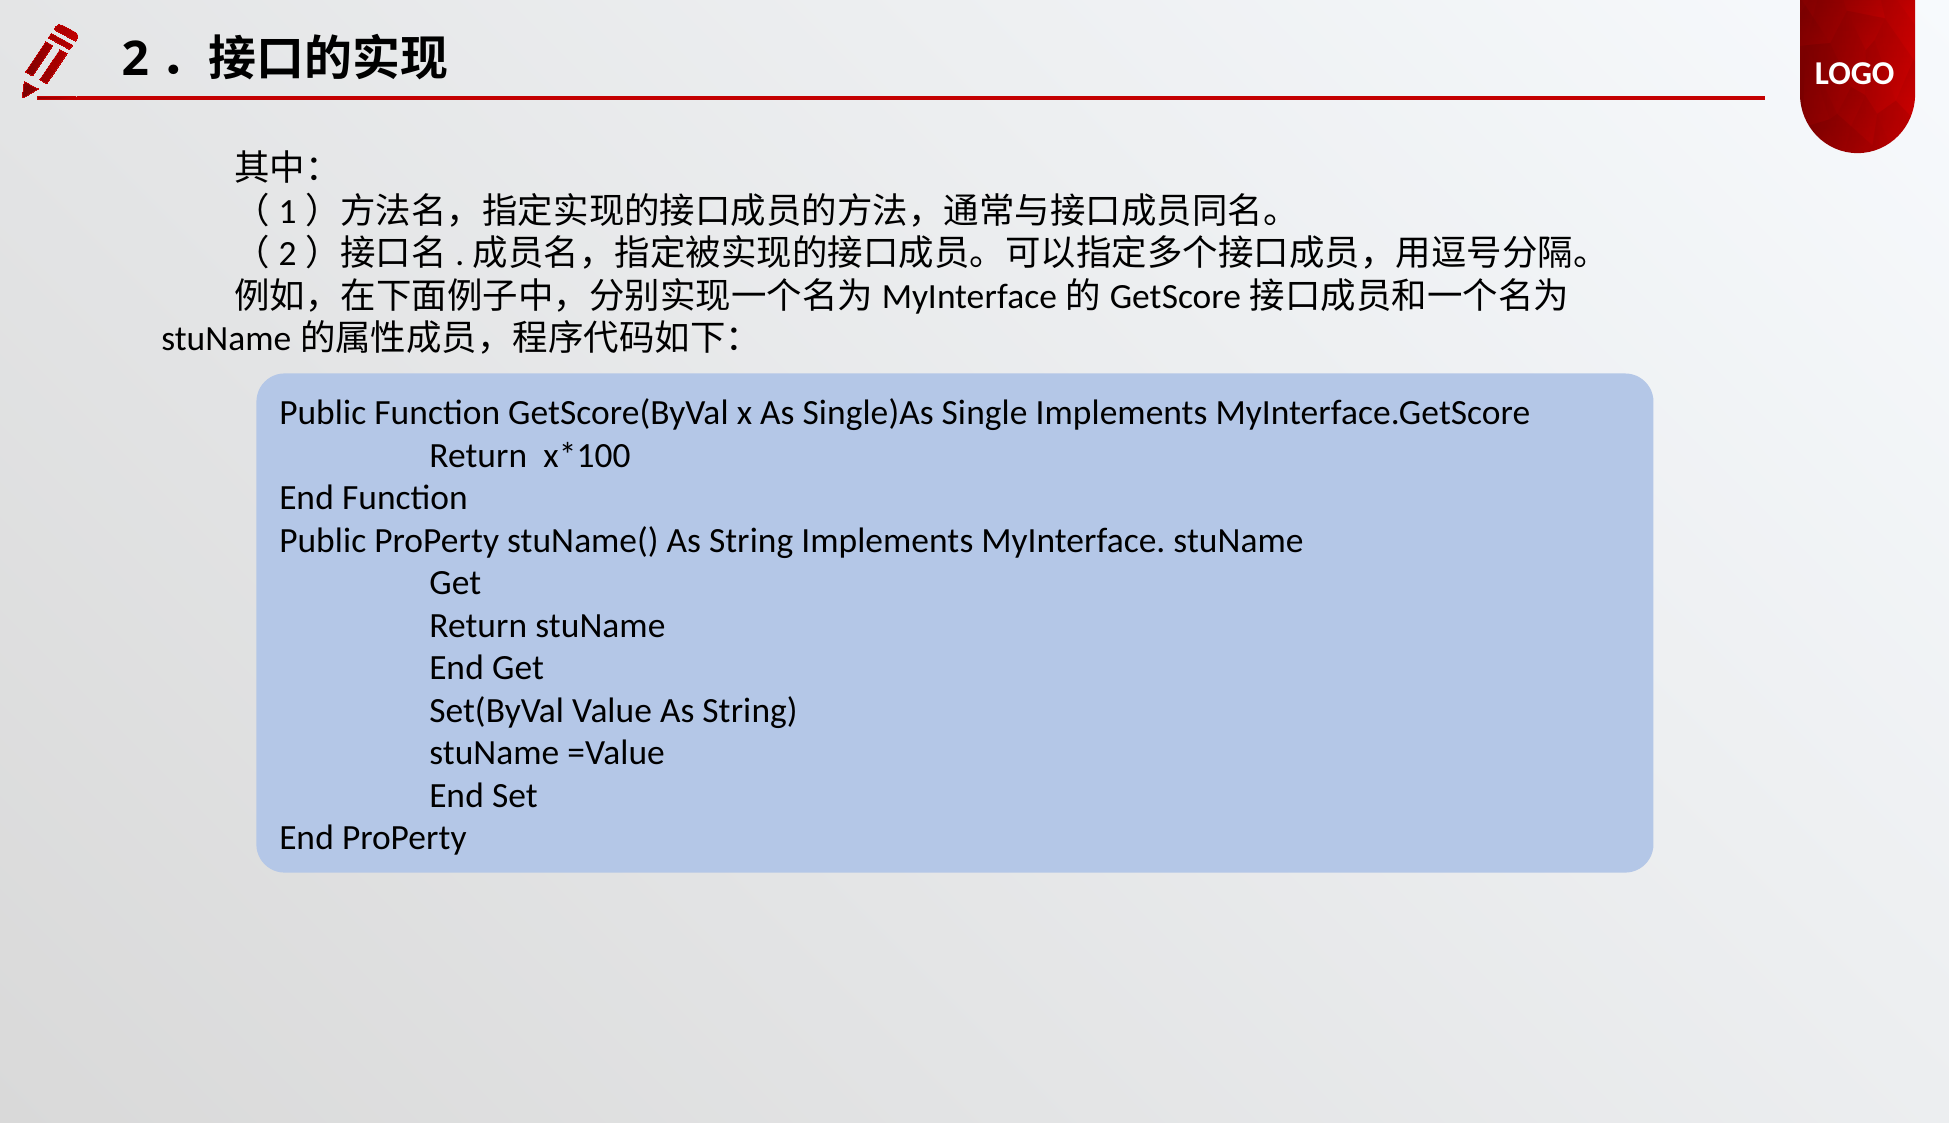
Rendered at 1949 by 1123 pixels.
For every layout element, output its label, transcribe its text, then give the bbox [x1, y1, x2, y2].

text_box Public Function GetScore(ByVal x As Single)As Single Implements MyInterface.GetScore Return x*100 End Function Public ProPerty stuName() As String Implements MyInterface. stuName Get Return stuName End Get Set(ByVal Value As String) stuName =Value End Set End ProPerty [256, 373, 1654, 873]
picture [1800, 0, 1916, 154]
picture [48, 33, 73, 49]
picture [26, 42, 52, 75]
picture [22, 82, 37, 97]
text_box 其中： （1）方法名，指定实现的接口成员的方法，通常与接口成员同名。 （2）接口名.成员名，指定被实现的接口成员。可以指定多个接口成员，用逗号分隔。 例如，在下面例子中，分别实现一个名为MyInterface的GetScore接口成员和一个名为stuName的属性成员，程序代码如下： [146, 137, 1694, 366]
picture [54, 24, 78, 41]
text_box 2．接口的实现 [101, 17, 764, 95]
picture [40, 50, 67, 83]
